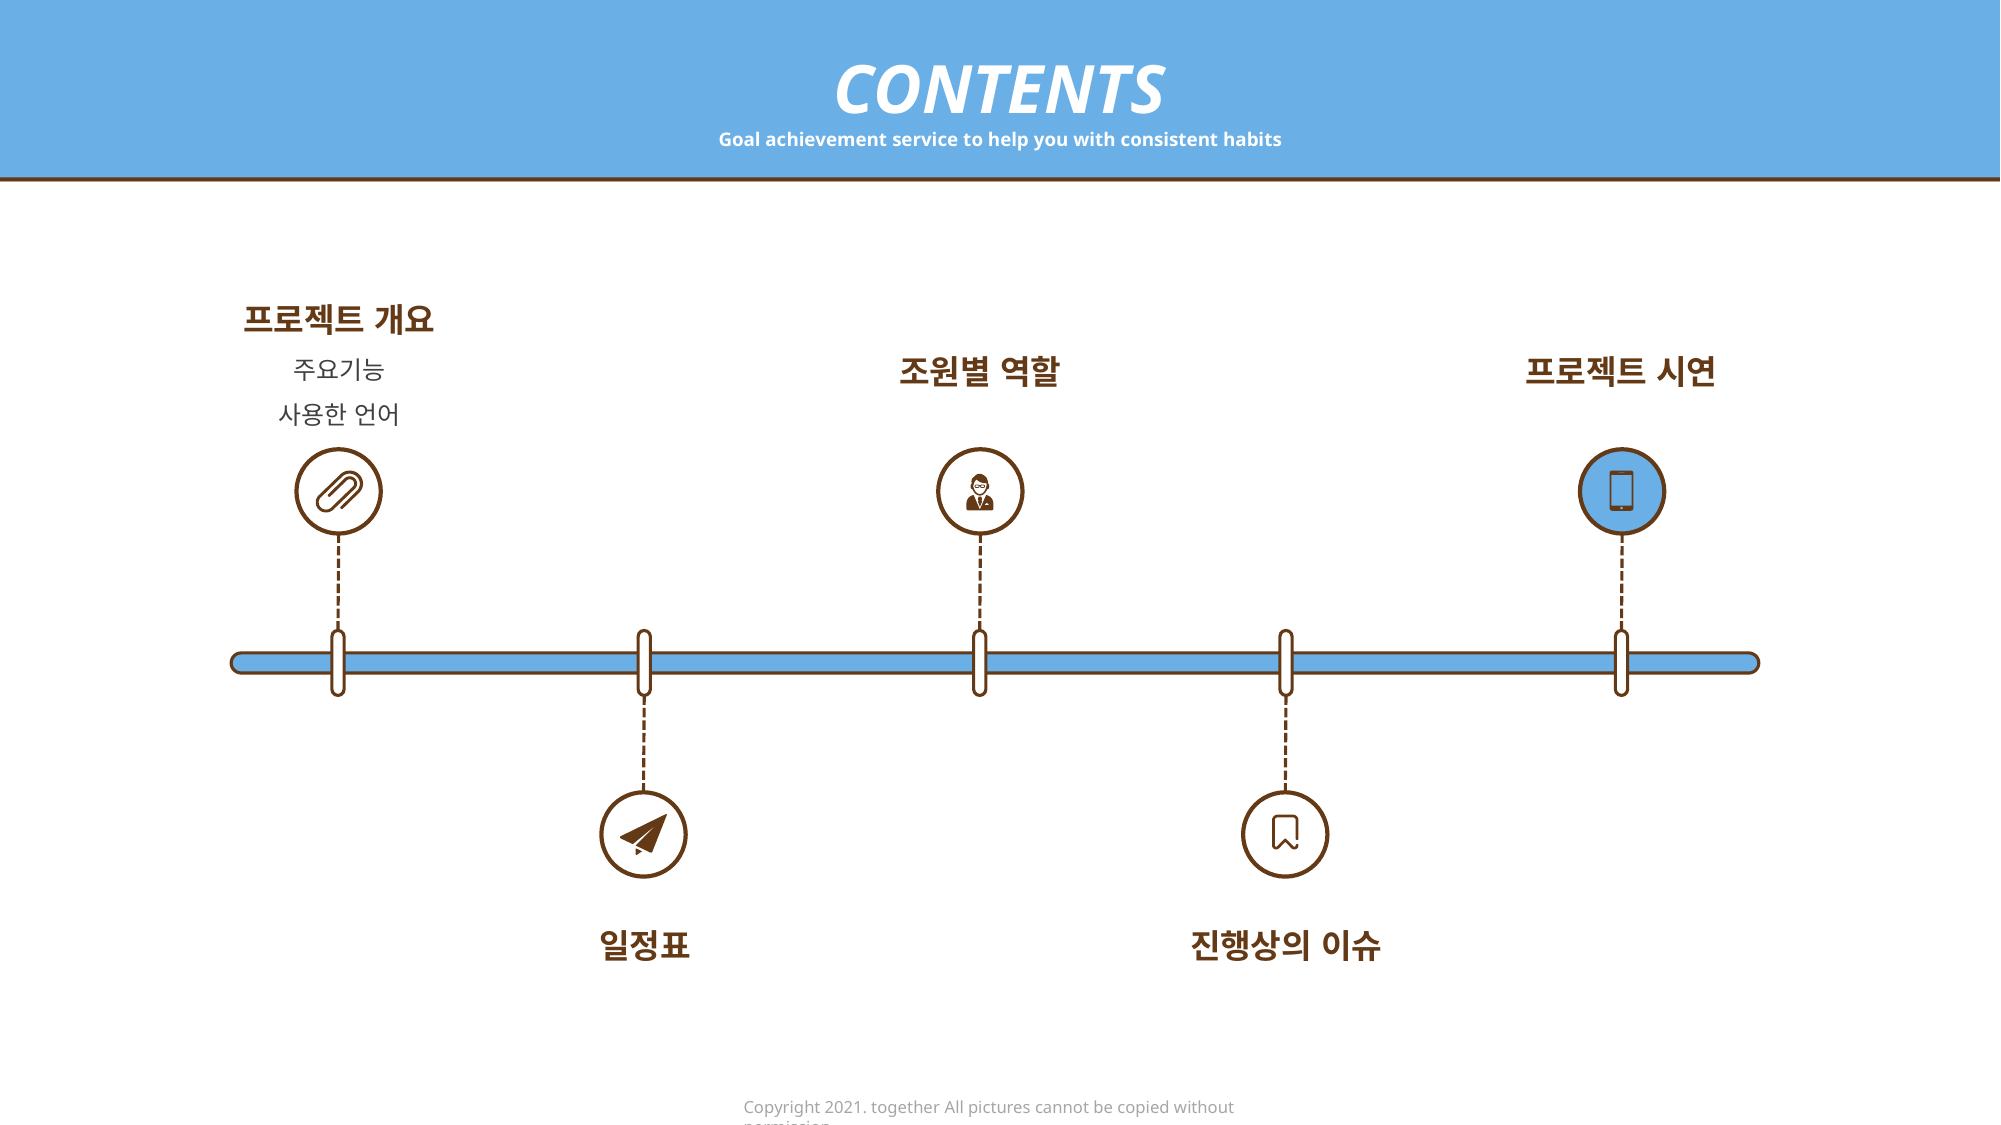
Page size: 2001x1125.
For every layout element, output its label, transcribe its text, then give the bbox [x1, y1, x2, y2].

text_box [1609, 470, 1634, 511]
text_box [637, 629, 652, 697]
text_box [966, 473, 994, 511]
text_box CONTENTS Goal achievement service to help you with consistent habits [0, 0, 2000, 178]
text_box 프로젝트 개요 주요기능 사용한 언어 [148, 272, 531, 437]
text_box 조원별 역할 [789, 323, 1172, 399]
text_box [1278, 629, 1294, 696]
text_box [346, 651, 637, 675]
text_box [601, 792, 686, 877]
text_box [1272, 814, 1299, 850]
text_box 프로젝트 시연 [1430, 324, 1813, 400]
text_box [1242, 791, 1329, 878]
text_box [296, 449, 381, 534]
text_box [652, 651, 972, 675]
text_box [1629, 651, 1760, 675]
text_box 진행상의 이슈 [1095, 897, 1477, 972]
text_box [1578, 448, 1666, 535]
text_box [330, 629, 346, 697]
text_box [1294, 651, 1614, 675]
text_box [1614, 630, 1629, 697]
text_box 일정표 [454, 897, 836, 973]
text_box [987, 651, 1278, 675]
text_box [937, 448, 1024, 535]
text_box [972, 629, 987, 697]
text_box [230, 651, 330, 675]
